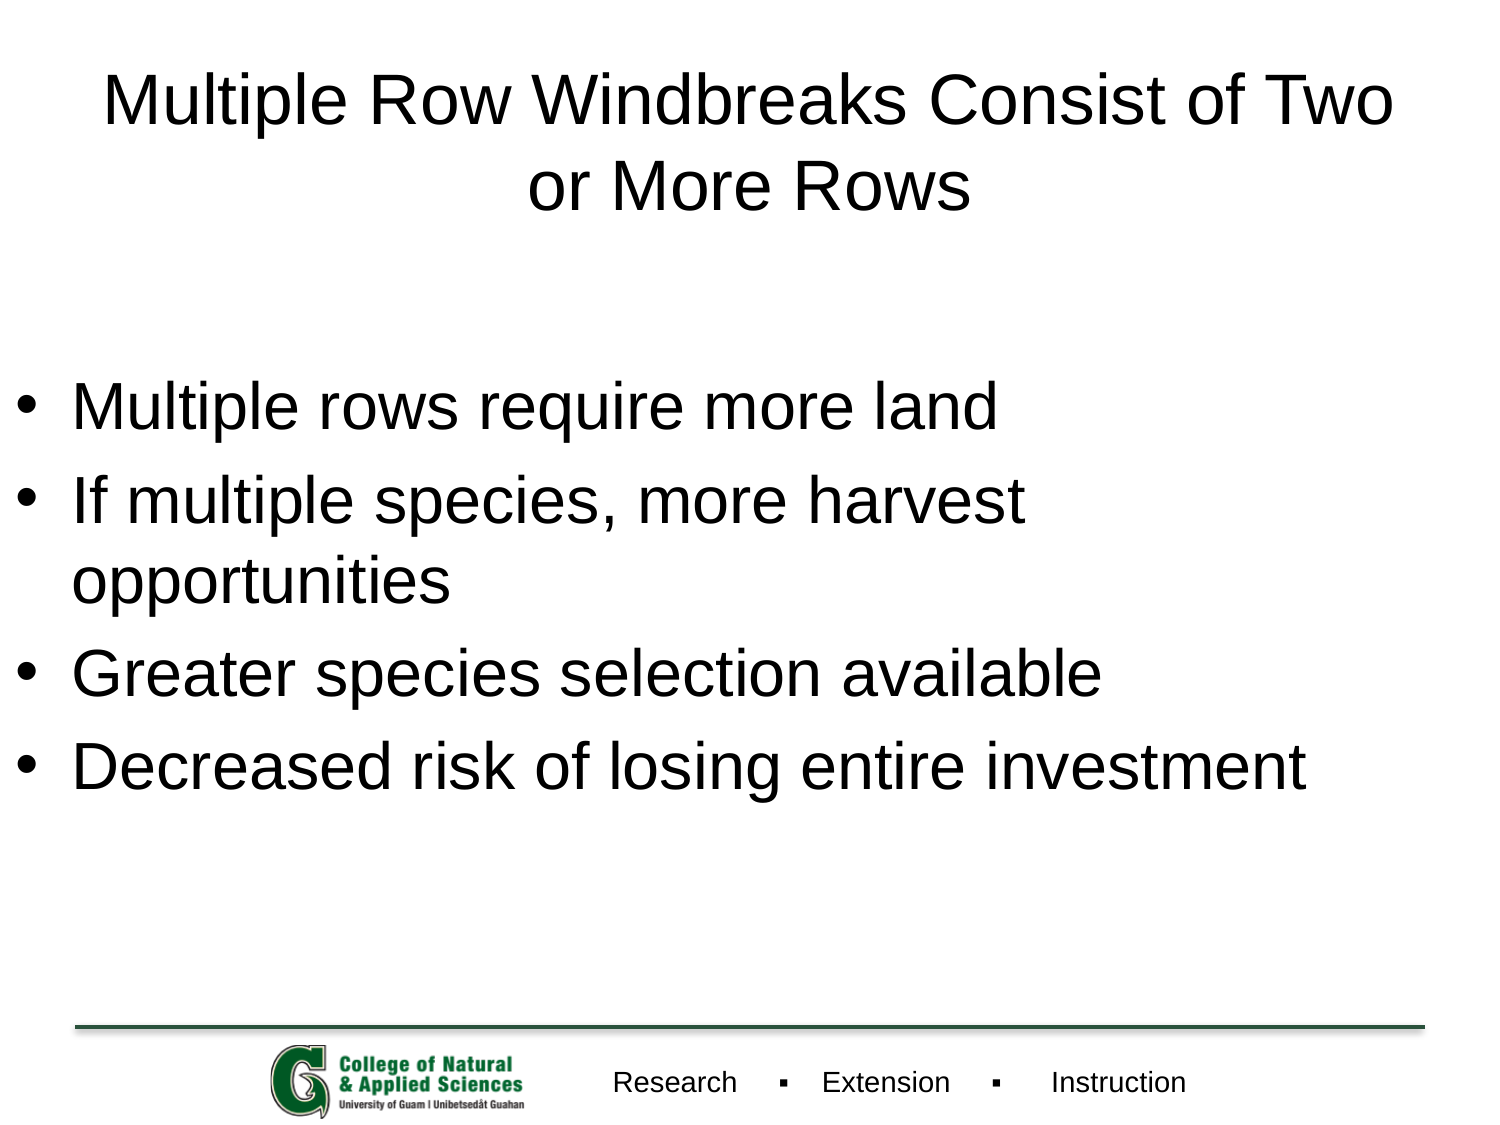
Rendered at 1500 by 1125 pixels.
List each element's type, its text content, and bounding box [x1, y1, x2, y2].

list Multiple rows require more land If multiple species, more harvest opportunities Greater species selection available Decreased risk of losing entire investment [0, 262, 1350, 1005]
title Multiple Row Windbreaks Consist of Two or More Rows [75, 45, 1425, 233]
